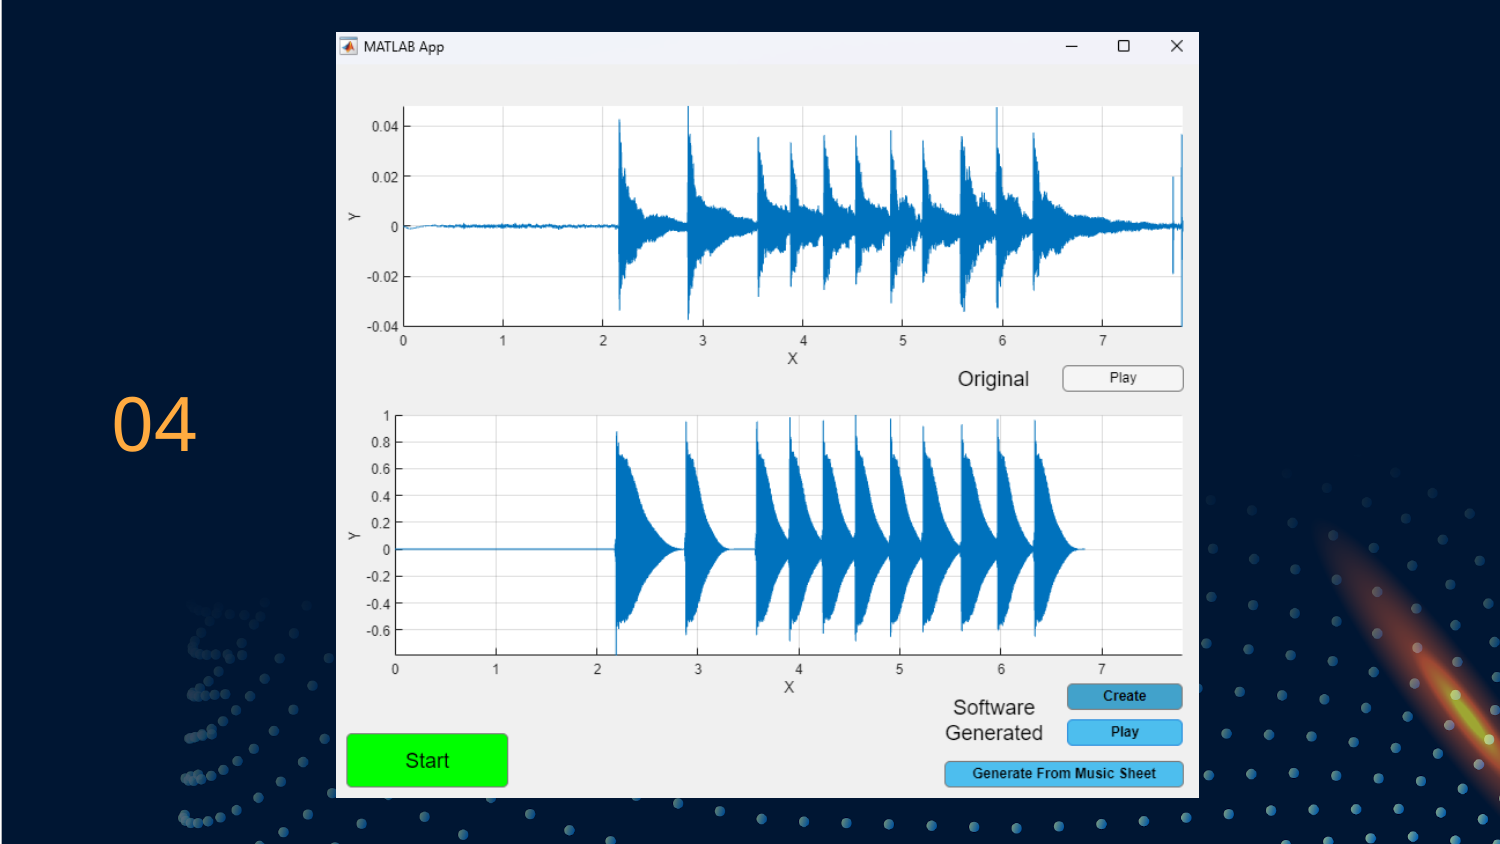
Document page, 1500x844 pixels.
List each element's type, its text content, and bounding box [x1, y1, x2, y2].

picture [0, 0, 1500, 844]
text_box 04 [64, 362, 245, 481]
